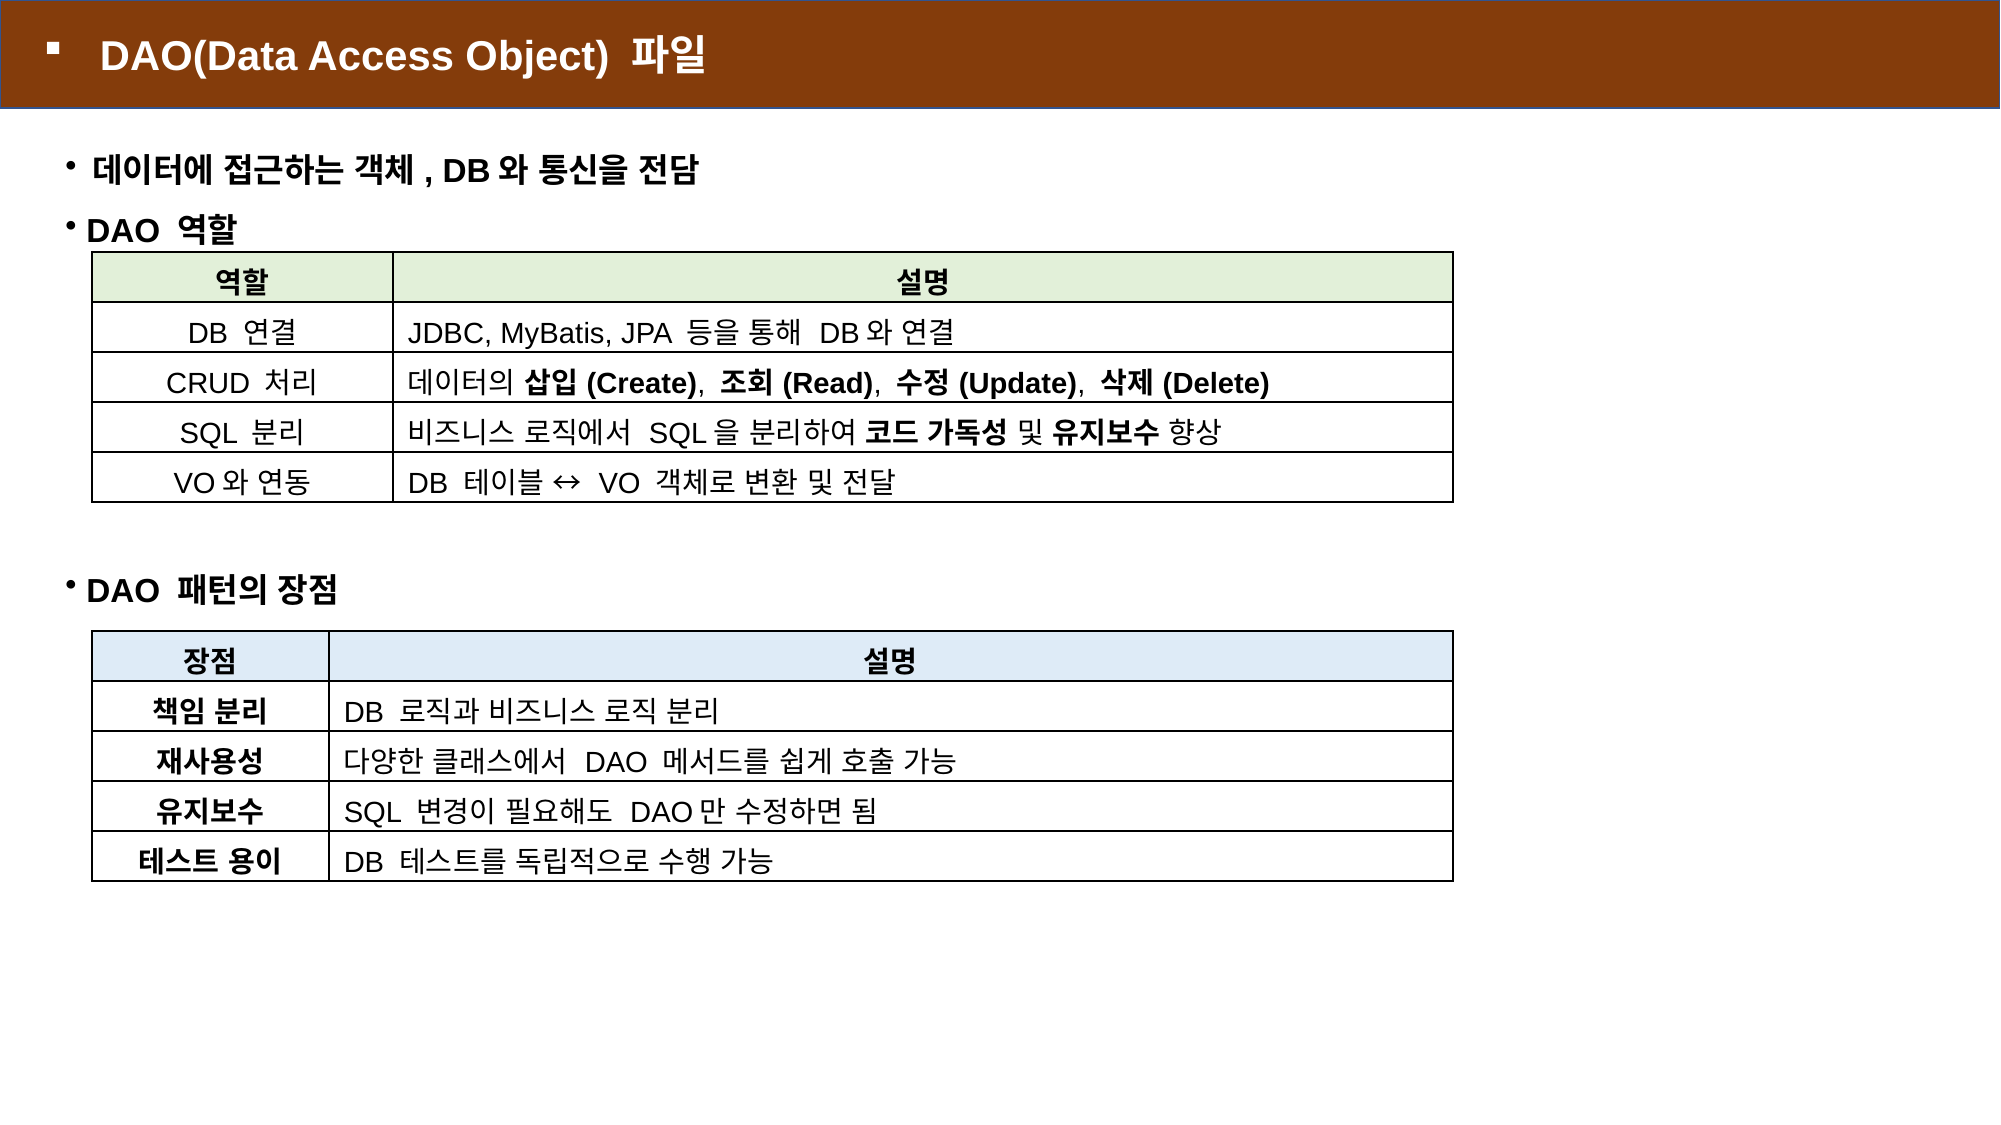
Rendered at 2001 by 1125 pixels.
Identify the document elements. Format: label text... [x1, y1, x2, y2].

table_cell VO와 연동 [93, 453, 392, 501]
table_cell 테스트 용이 [93, 832, 328, 880]
text_box DAO(Data Access Object) 파일 [0, 0, 2000, 109]
table_cell 재사용성 [93, 732, 328, 780]
table_cell 데이터의 삽입(Create), 조회(Read), 수정(Update), 삭제(Delete) [394, 353, 1452, 401]
table_cell 책임 분리 [93, 682, 328, 730]
table_cell DB 로직과 비즈니스 로직 분리 [330, 682, 1452, 730]
text_box 데이터에 접근하는 객체, DB와 통신을 전담 DAO 역할 DAO 패턴의 장점 [50, 122, 1645, 617]
table_cell SQL 분리 [93, 403, 392, 451]
table_header 설명 [330, 632, 1452, 680]
table_cell 유지보수 [93, 782, 328, 830]
table_cell SQL 변경이 필요해도 DAO만 수정하면 됨 [330, 782, 1452, 830]
table_cell JDBC, MyBatis, JPA 등을 통해 DB와 연결 [394, 303, 1452, 351]
table_cell DB 테이블 ↔ VO 객체로 변환 및 전달 [394, 453, 1452, 501]
table_cell DB 연결 [93, 303, 392, 351]
table_header 역할 [93, 253, 392, 301]
table_header 장점 [93, 632, 328, 680]
table_cell CRUD 처리 [93, 353, 392, 401]
table_header 설명 [394, 253, 1452, 301]
table_cell DB 테스트를 독립적으로 수행 가능 [330, 832, 1452, 880]
table_cell 다양한 클래스에서 DAO 메서드를 쉽게 호출 가능 [330, 732, 1452, 780]
table_cell 비즈니스 로직에서 SQL을 분리하여 코드 가독성 및 유지보수 향상 [394, 403, 1452, 451]
